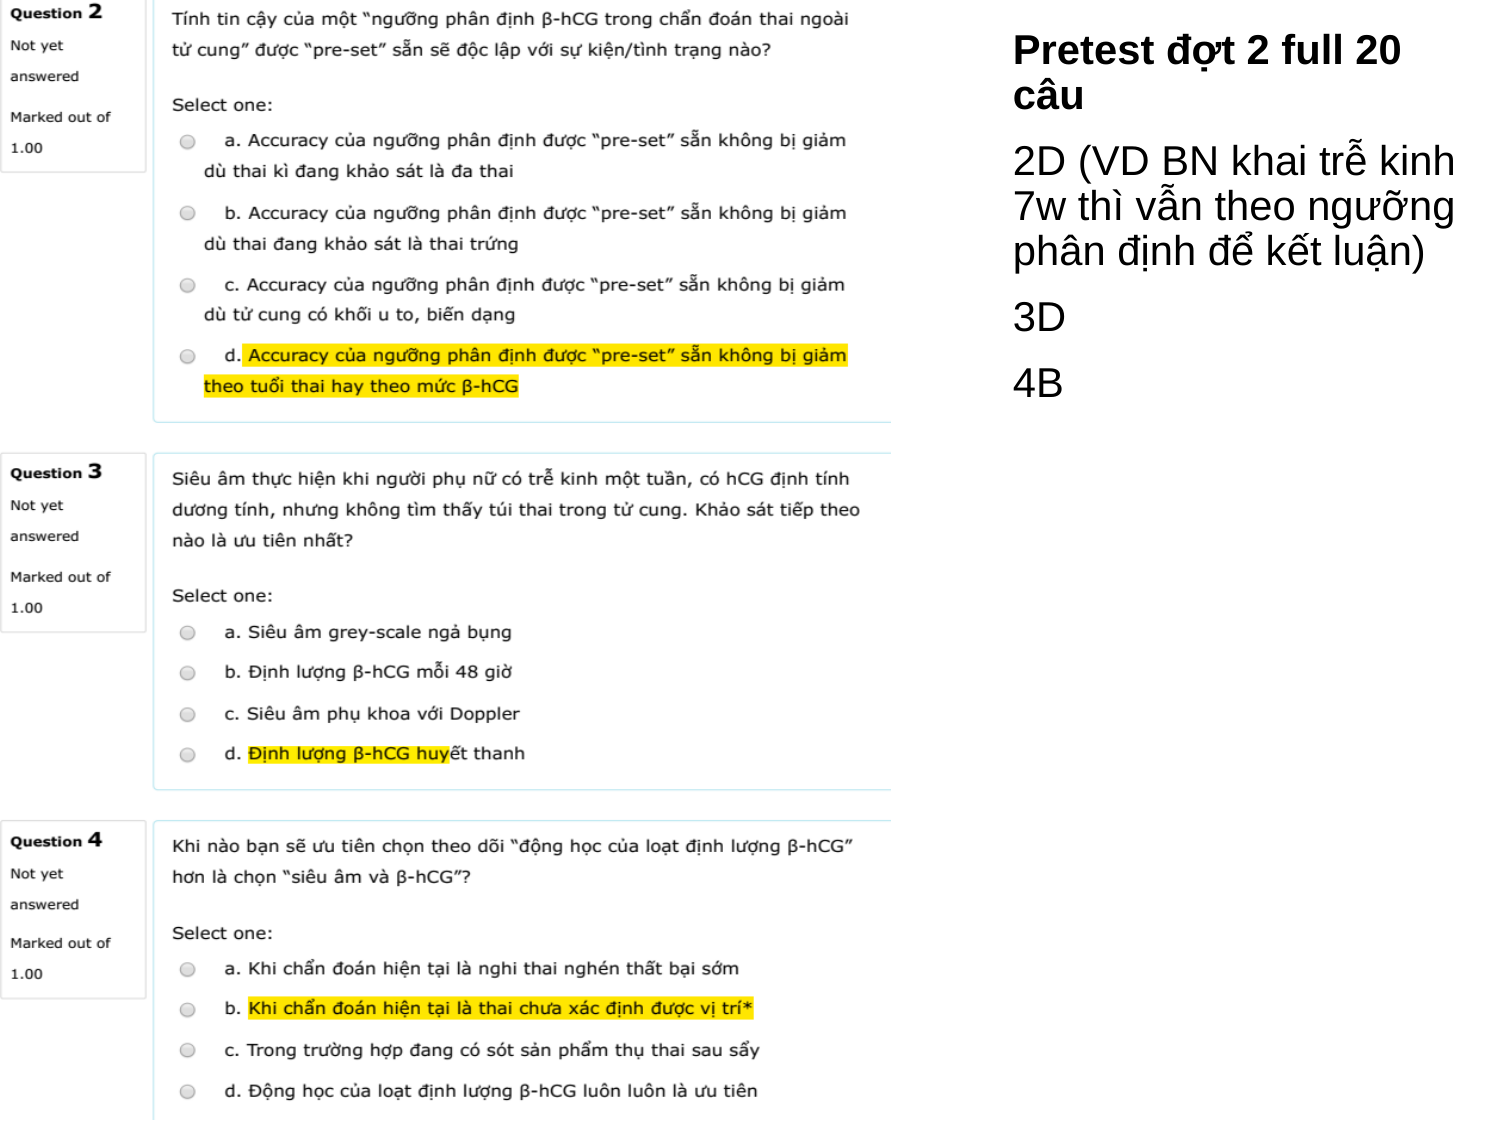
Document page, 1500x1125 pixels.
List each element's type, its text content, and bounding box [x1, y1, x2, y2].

text_box Pretest đợt 2 full 20 câu 2D (VD BN khai trễ kinh 7w thì vẫn theo ngưỡng phân định để kết luận) 3D 4B [997, 20, 1500, 1094]
picture [0, 0, 891, 1120]
